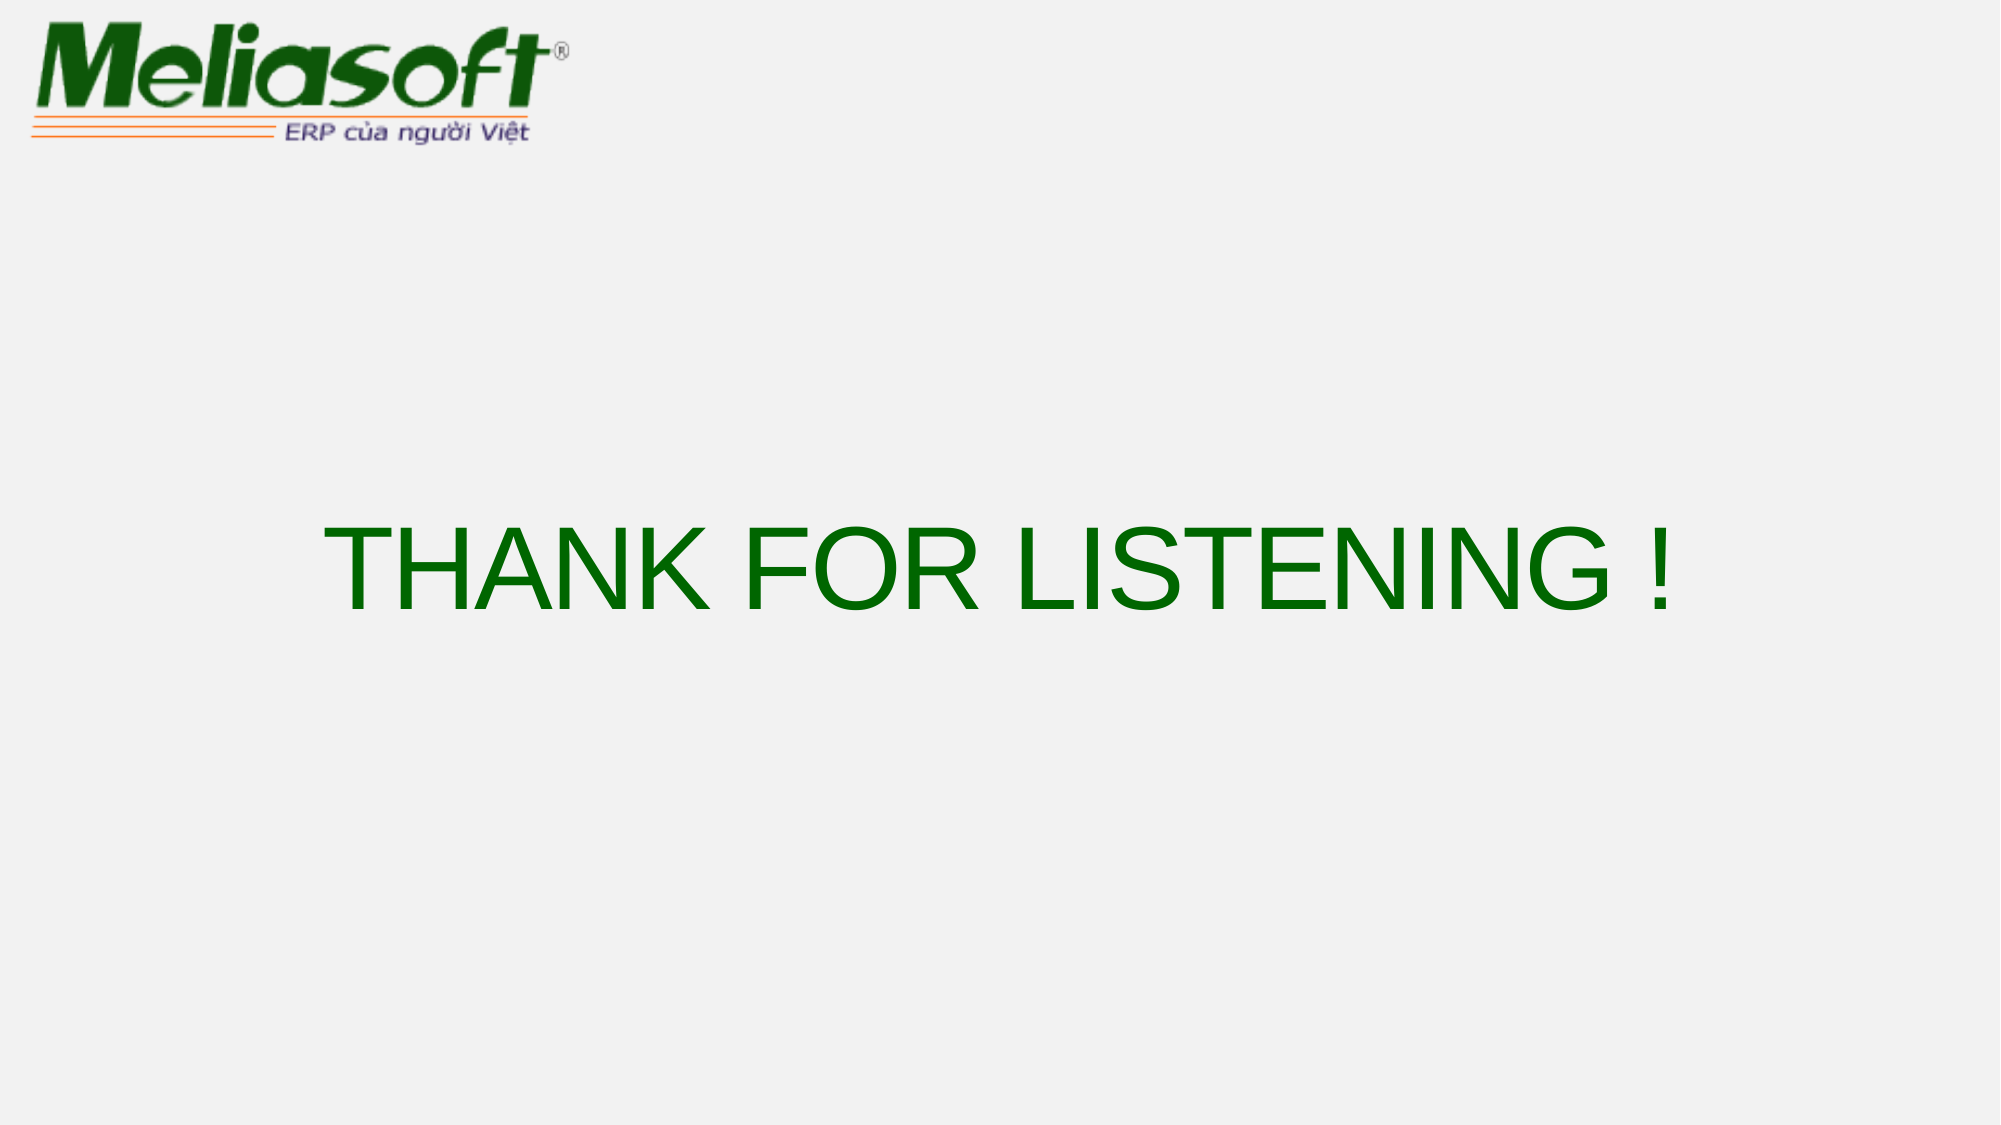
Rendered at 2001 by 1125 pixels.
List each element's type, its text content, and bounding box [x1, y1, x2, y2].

text_box THANK FOR LISTENING ! [227, 383, 1773, 742]
picture [19, 12, 583, 156]
